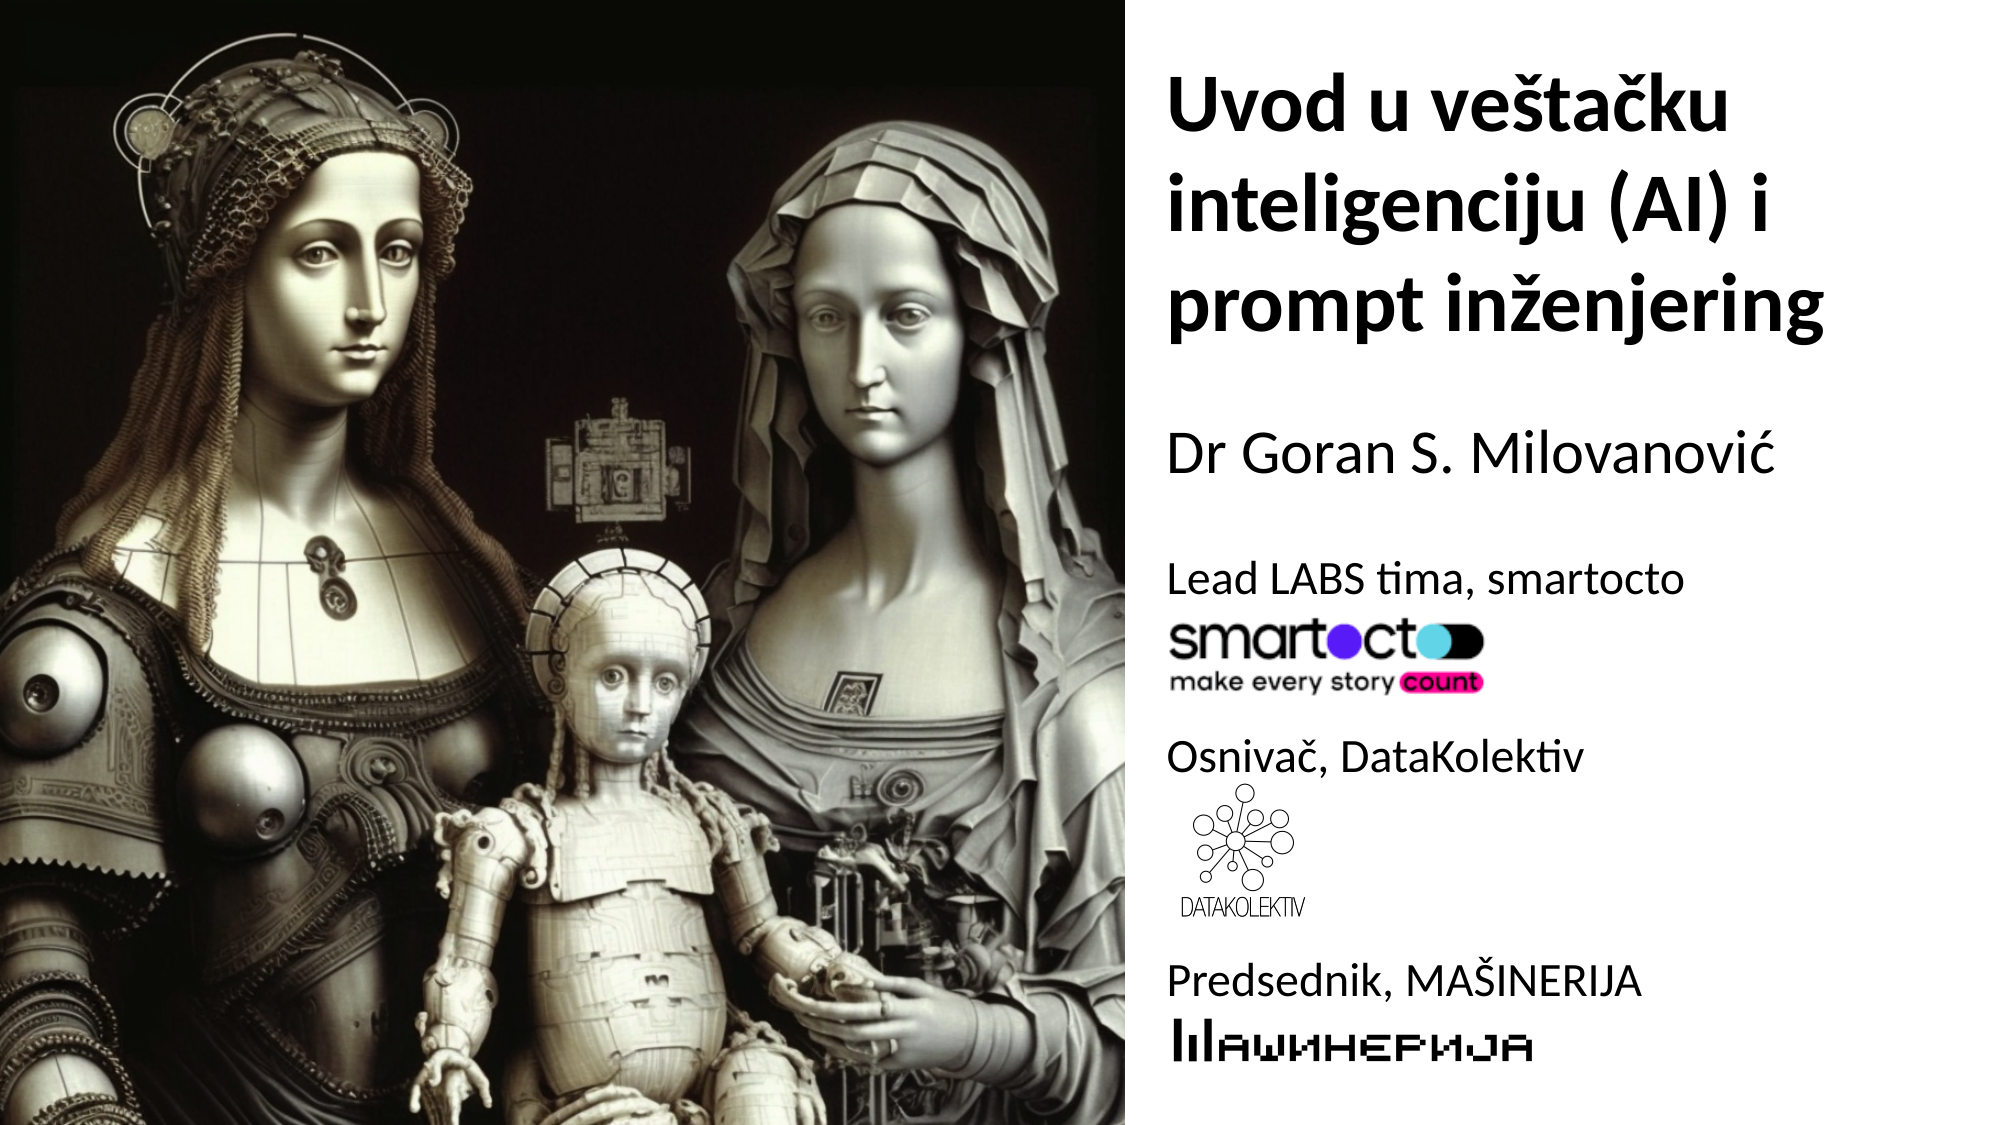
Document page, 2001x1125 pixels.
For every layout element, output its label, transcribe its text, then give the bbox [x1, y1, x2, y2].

picture [0, 0, 1125, 1125]
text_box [1151, 538, 1954, 702]
text_box Dr Goran S. Milovanović [1151, 403, 1954, 494]
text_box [1151, 717, 1954, 920]
text_box Uvod u veštačku inteligenciju (AI) i prompt inženjering [1151, 41, 1954, 356]
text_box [1151, 941, 1954, 1078]
